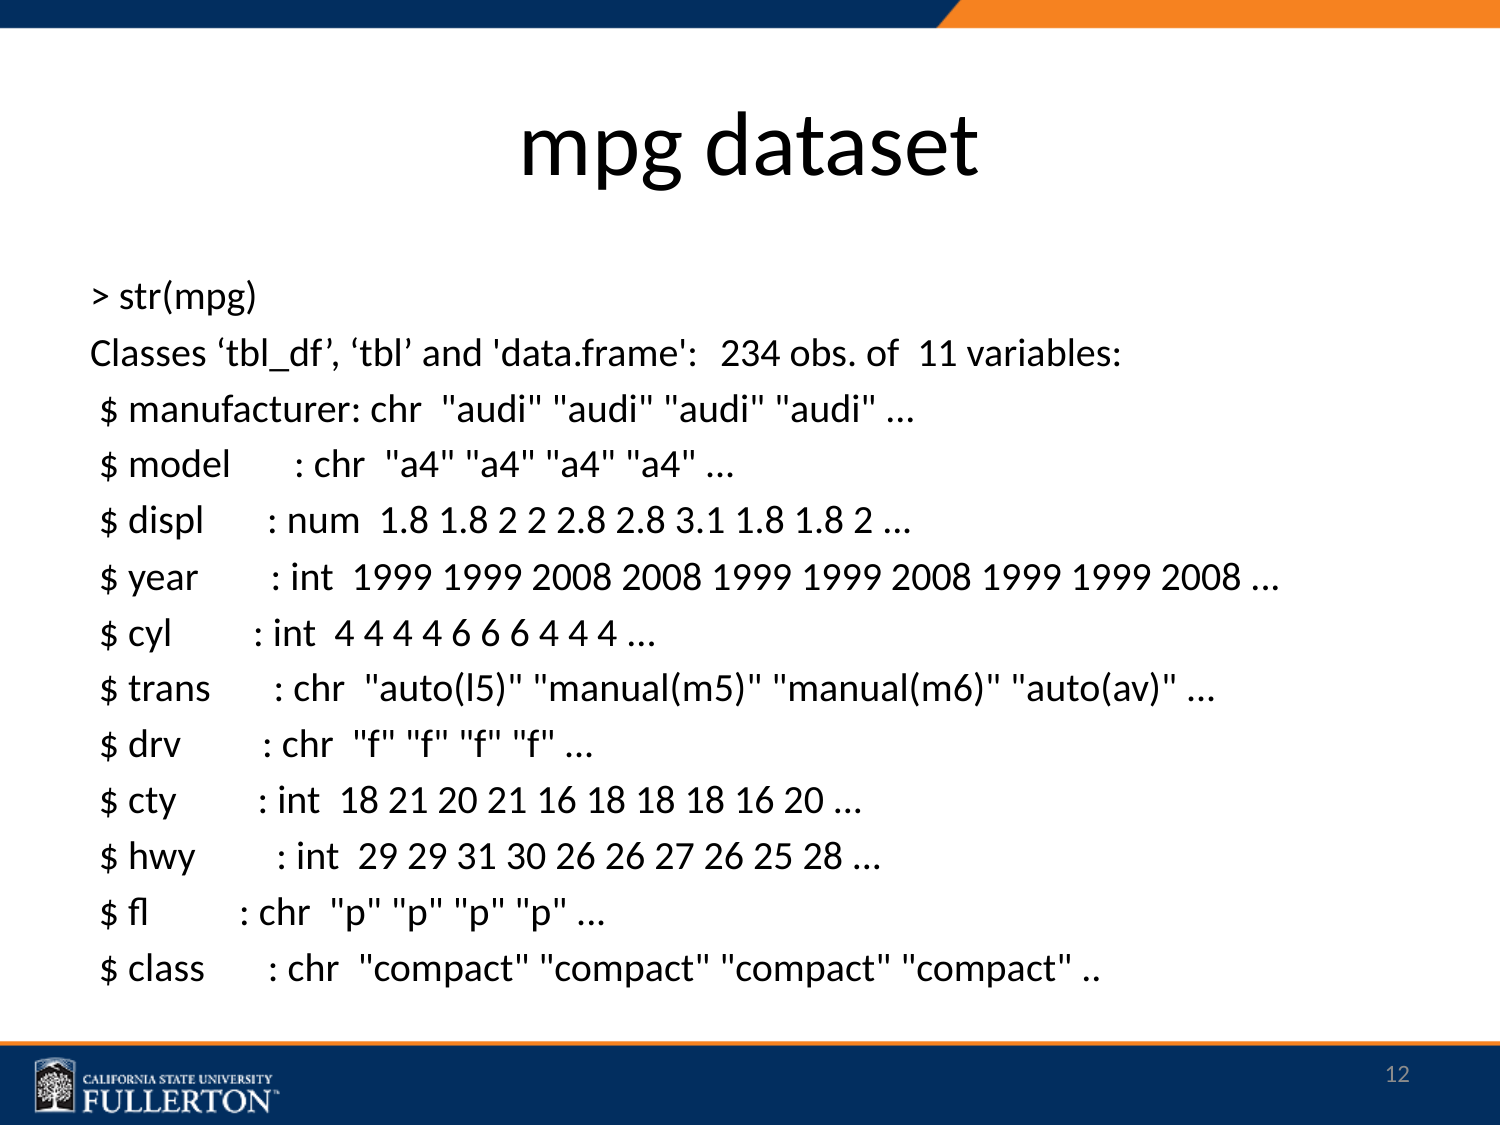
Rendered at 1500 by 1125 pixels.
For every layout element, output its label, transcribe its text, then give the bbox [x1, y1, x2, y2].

slide_number 12 [1074, 1042, 1425, 1103]
picture [0, 0, 1500, 1125]
list > str(mpg) Classes ‘tbl_df’, ‘tbl’ and 'data.frame': 234 obs. of 11 variables: $ manufacturer: chr "audi" "audi" "audi" "audi" ... $ model : chr "a4" "a4" "a4" "a4" ... $ displ : num 1.8 1.8 2 2 2.8 2.8 3.1 1.8 1.8 2 ... $ year : int 1999 1999 2008 2008 1999 1999 2008 1999 1999 2008 ... $ cyl : int 4 4 4 4 6 6 6 4 4 4 ... $ trans : chr "auto(l5)" "manual(m5)" "manual(m6)" "auto(av)" ... $ drv : chr "f" "f" "f" "f" ... $ cty : int 18 21 20 21 16 18 18 18 16 20 ... $ hwy : int 29 29 31 30 26 26 27 26 25 28 ... $ fl : chr "p" "p" "p" "p" ... $ class : chr "compact" "compact" "compact" "compact" .. [75, 262, 1425, 1005]
title mpg dataset [75, 45, 1425, 233]
